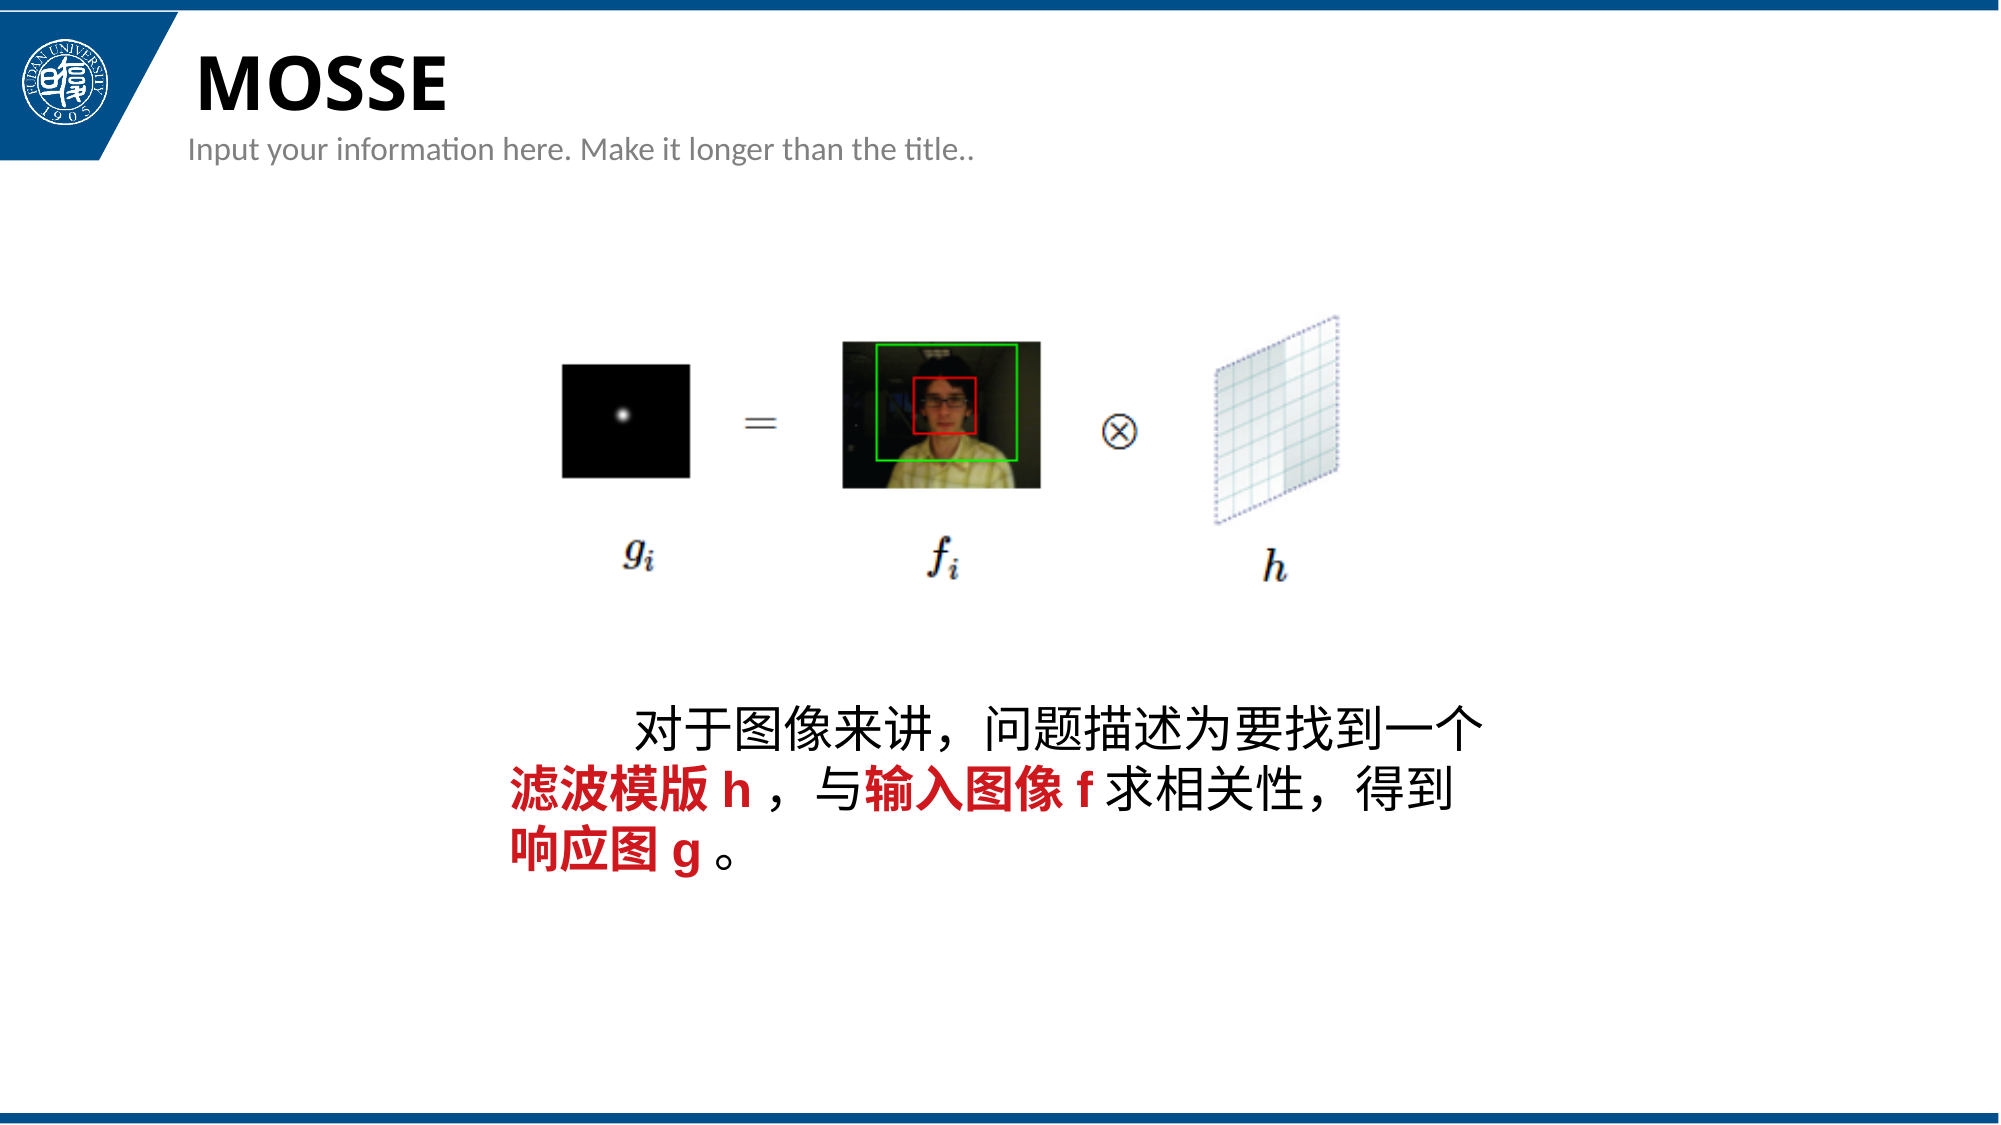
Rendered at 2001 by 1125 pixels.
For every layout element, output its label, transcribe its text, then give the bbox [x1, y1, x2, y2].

picture [22, 39, 108, 125]
text_box MOSSE [179, 11, 1861, 161]
picture [539, 305, 1365, 615]
text_box 对于图像来讲，问题描述为要找到一个 滤波模版h，与输入图像f求相关性，得到响应图g。 [494, 689, 1515, 1075]
text_box Input your information here. Make it longer than the title.. [172, 120, 1341, 174]
